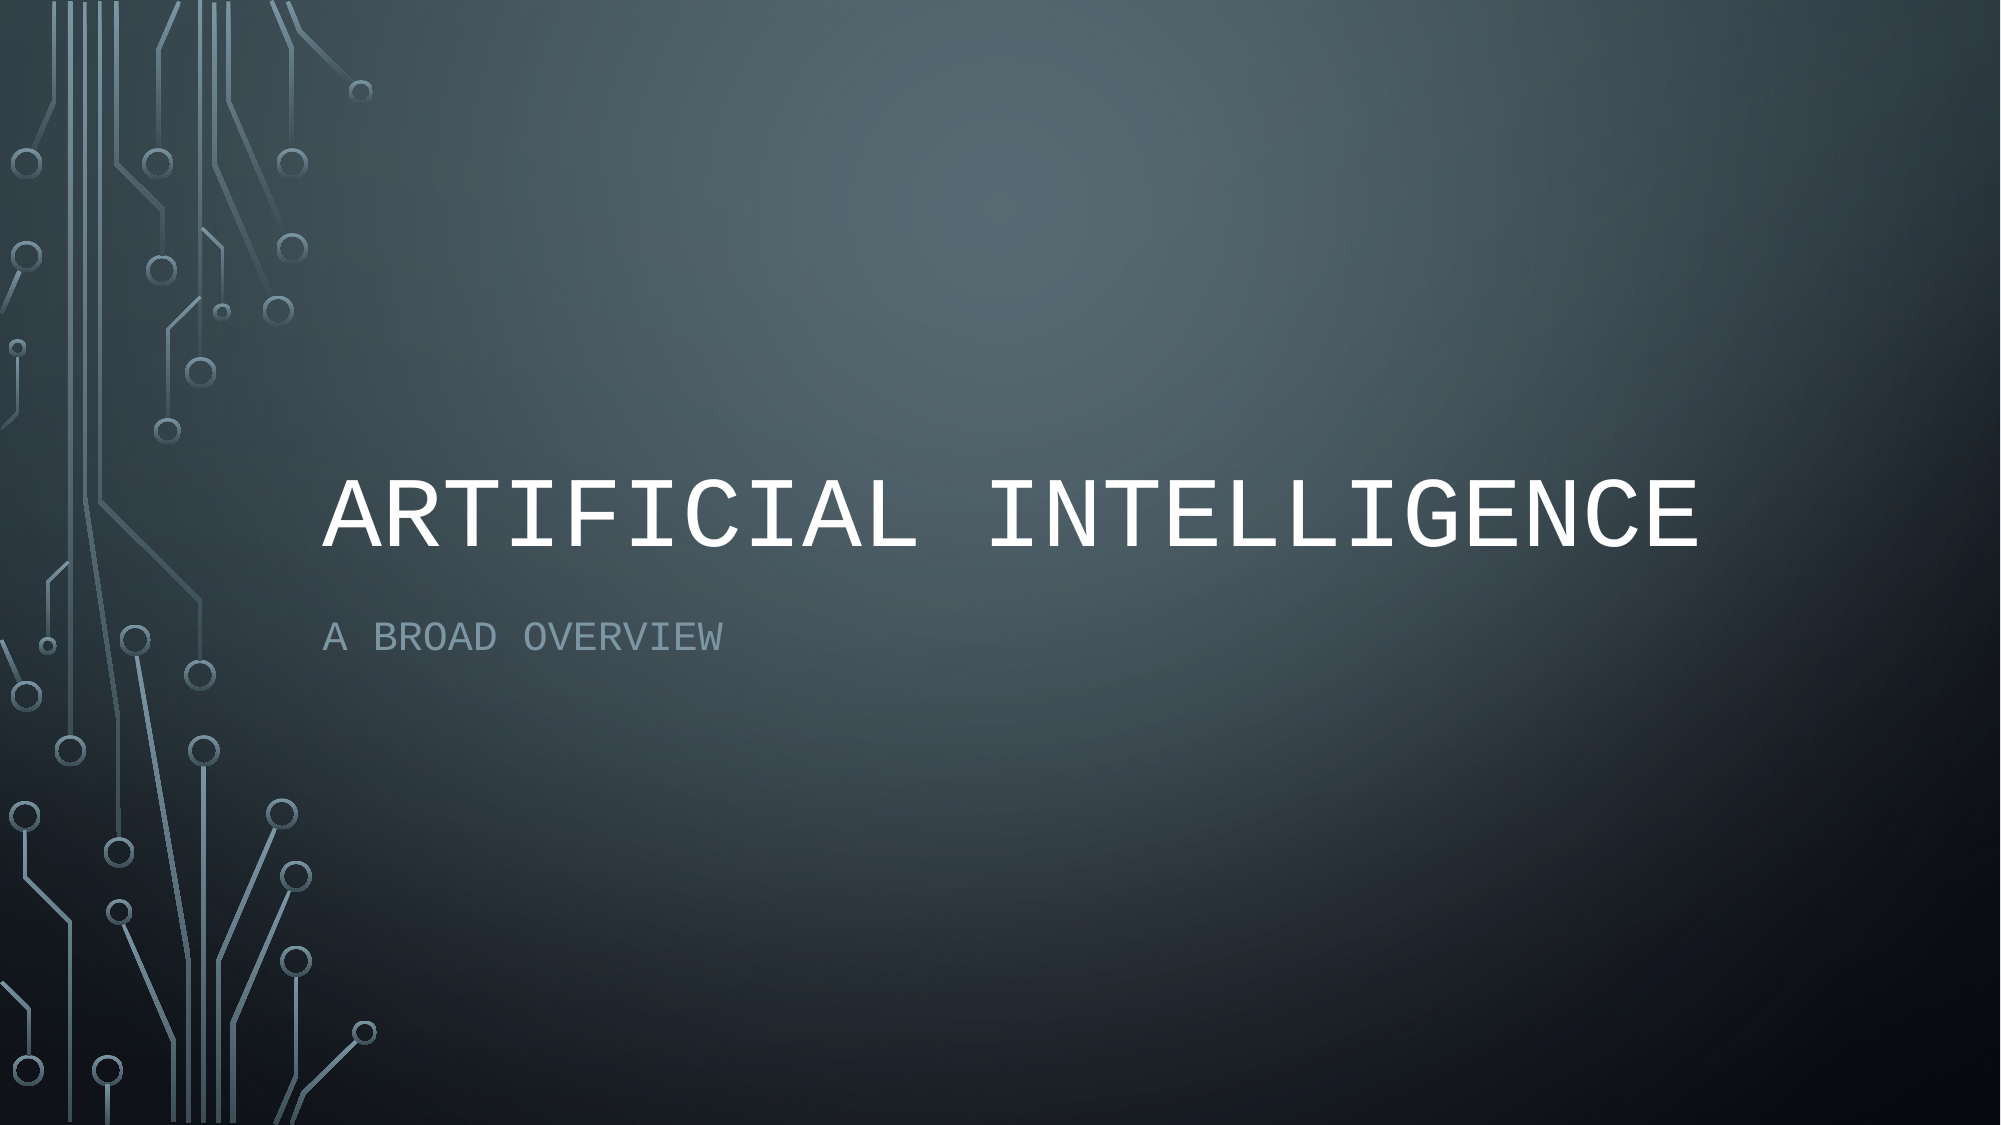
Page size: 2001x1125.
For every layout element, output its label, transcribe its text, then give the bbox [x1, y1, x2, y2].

title Artificial Intelligence [307, 184, 1750, 576]
subtitle A Broad Overview [307, 590, 1750, 863]
